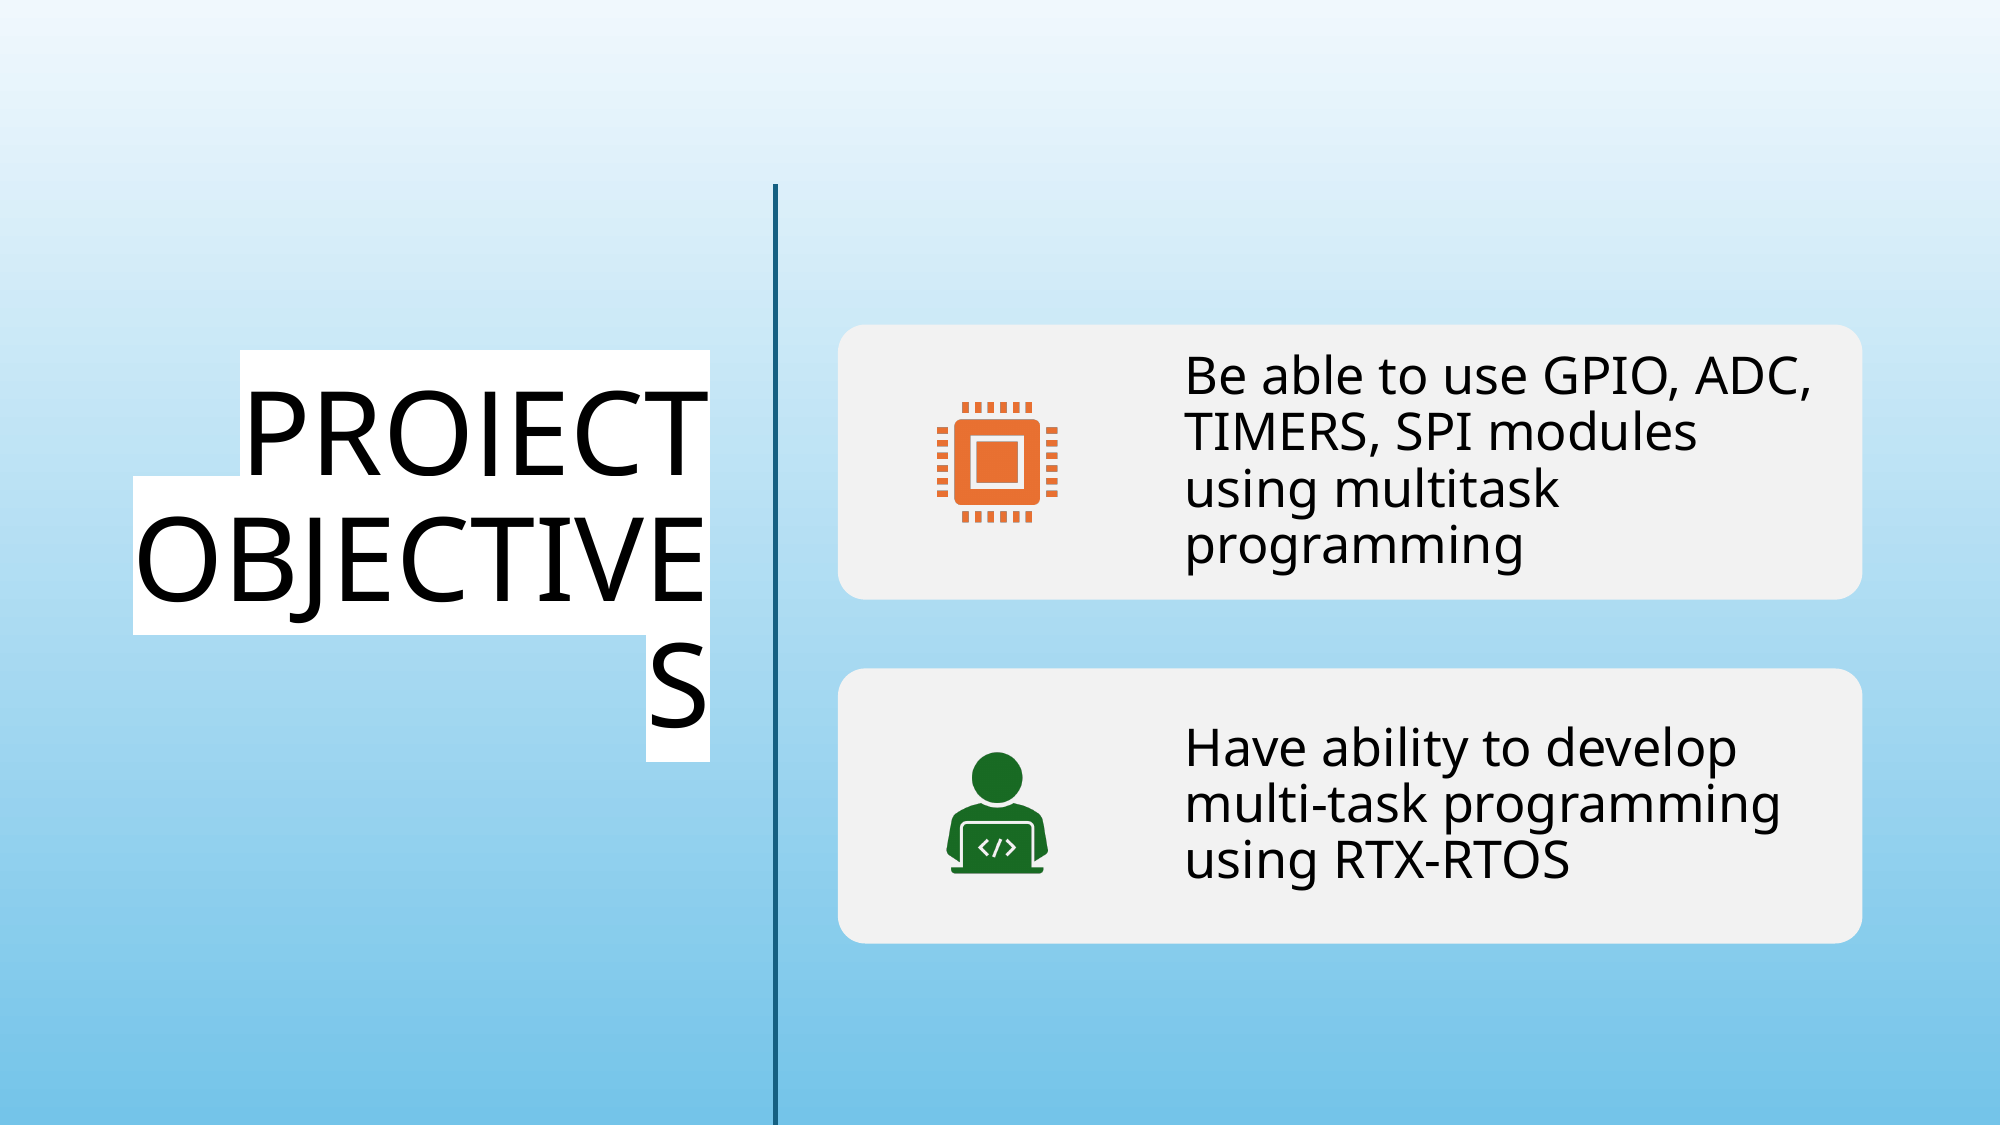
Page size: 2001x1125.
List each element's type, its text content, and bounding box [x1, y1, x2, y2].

text_box [0, 0, 2000, 1125]
title PROJECT OBJECTIVES [78, 175, 725, 1092]
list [837, 175, 1863, 1093]
